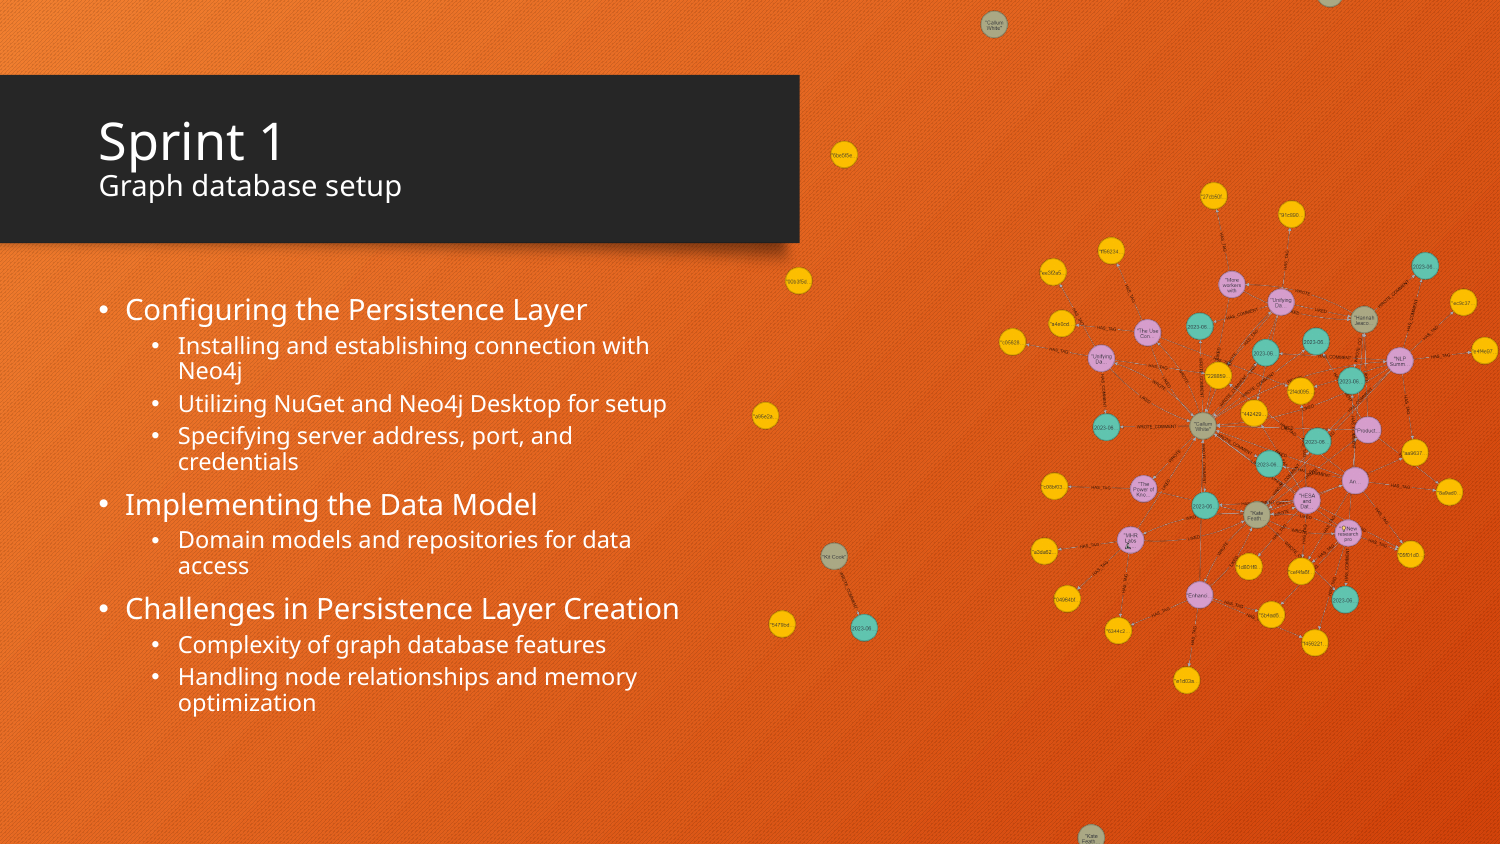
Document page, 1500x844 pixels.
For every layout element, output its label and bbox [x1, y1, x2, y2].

picture [0, 0, 1500, 844]
text_box [0, 0, 749, 242]
text_box [0, 275, 749, 844]
